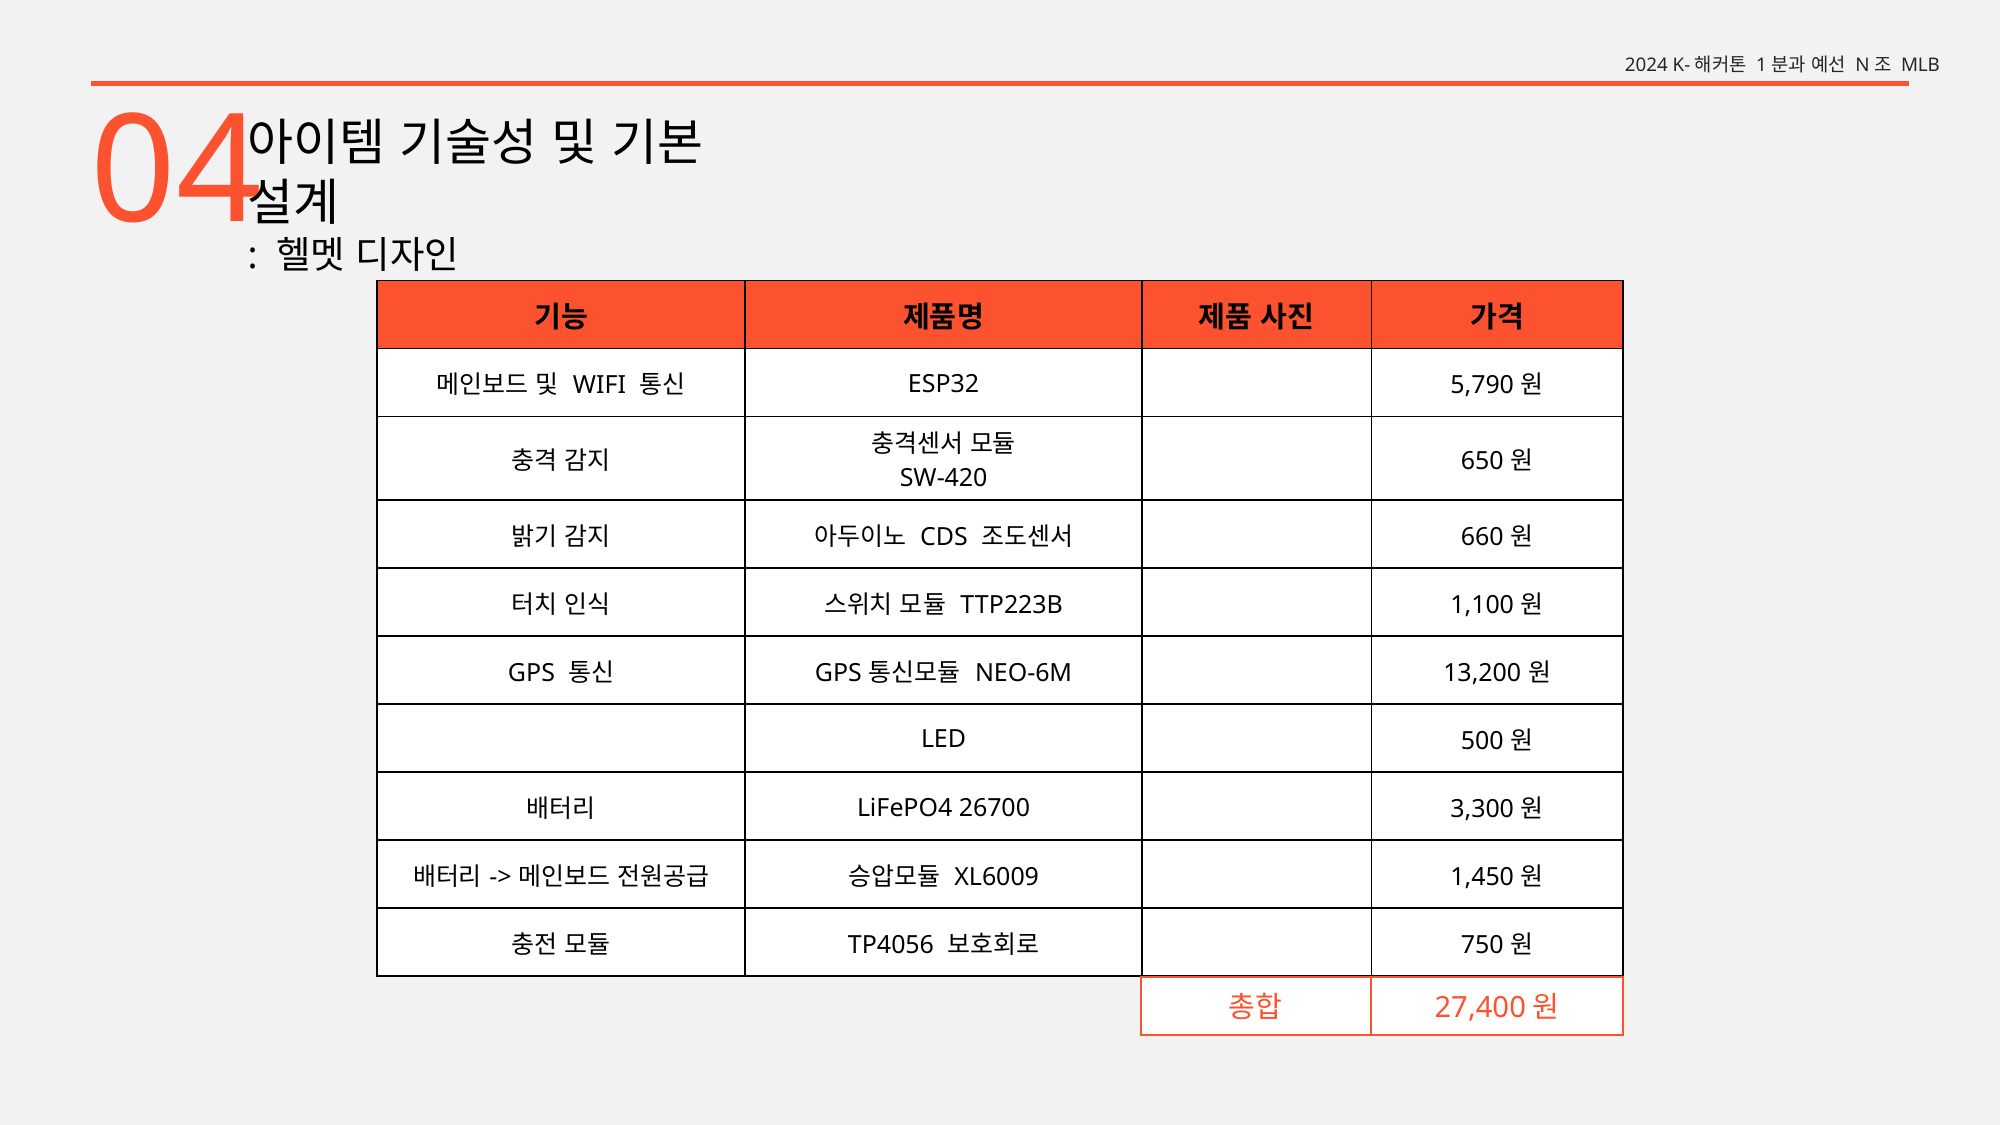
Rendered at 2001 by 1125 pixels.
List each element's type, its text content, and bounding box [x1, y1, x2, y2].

table_cell [1143, 501, 1371, 567]
text_box 27,400원 [1372, 976, 1624, 1036]
table_cell 3,300원 [1372, 773, 1622, 839]
table_cell 충격 감지 [378, 417, 744, 499]
table_cell 13,200원 [1372, 637, 1622, 703]
table_cell [1143, 349, 1371, 416]
table_cell 충전 모듈 [378, 909, 744, 975]
table_cell 밝기 감지 [378, 501, 744, 567]
table_cell ESP32 [746, 349, 1141, 416]
table_cell TP4056 보호회로 [746, 909, 1141, 975]
table_cell [1143, 569, 1371, 635]
table_cell LiFePO4 26700 [746, 773, 1141, 839]
table_cell 충격센서 모듈 SW-420 [746, 417, 1141, 499]
table_cell 스위치 모듈 TTP223B [746, 569, 1141, 635]
table_cell LED [746, 705, 1141, 771]
table_cell 배터리 [378, 773, 744, 839]
text_box 아이템 기술성 및 기본 설계 : 헬멧 디자인 [232, 103, 806, 283]
table_cell 5,790원 [1372, 349, 1622, 416]
table_cell [378, 705, 744, 771]
table_cell [1143, 773, 1371, 839]
table_cell 배터리->메인보드 전원공급 [378, 841, 744, 907]
table_header 가격 [1372, 281, 1622, 348]
table_cell 1,450원 [1372, 841, 1622, 907]
table_cell 500원 [1372, 705, 1622, 771]
table_cell 660원 [1372, 501, 1622, 567]
table_cell 1,100원 [1372, 569, 1622, 635]
table_cell 650원 [1372, 417, 1622, 499]
table_cell 메인보드 및 WIFI 통신 [378, 349, 744, 416]
table_cell 아두이노 CDS 조도센서 [746, 501, 1141, 567]
text_box 04 [75, 63, 341, 439]
table_cell [1143, 417, 1371, 499]
table_header 기능 [378, 283, 744, 348]
table_cell 750원 [1372, 909, 1622, 975]
table_header 제품 사진 [1143, 281, 1371, 348]
table_header 제품명 [746, 281, 1141, 348]
table_cell 승압모듈 XL6009 [746, 841, 1141, 907]
table_cell [1143, 909, 1371, 975]
text_box 2024 K-해커톤 1분과 예선 N조 MLB [1609, 45, 2000, 83]
table_cell 터치 인식 [378, 569, 744, 635]
table_cell GPS 통신 [378, 637, 744, 703]
text_box 총합 [1140, 976, 1372, 1036]
table_cell [1143, 841, 1371, 907]
table_cell [1143, 637, 1371, 703]
table_cell [1143, 705, 1371, 771]
table_cell GPS통신모듈 NEO-6M [746, 637, 1141, 703]
